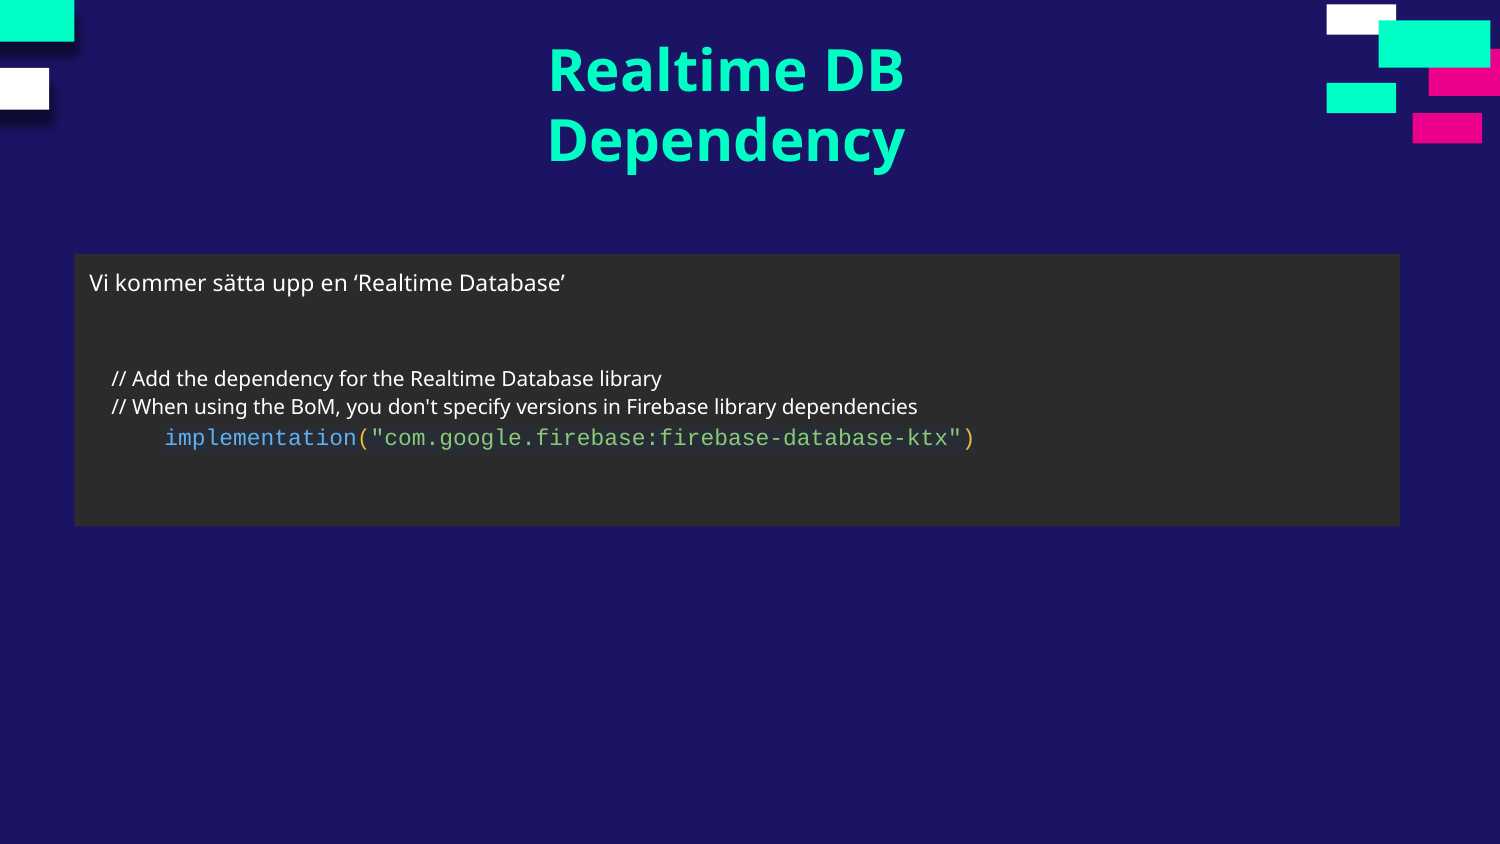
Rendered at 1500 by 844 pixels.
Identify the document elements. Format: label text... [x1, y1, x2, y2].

text_box [1326, 82, 1397, 114]
text_box [1378, 20, 1491, 68]
text_box [1428, 48, 1500, 96]
text_box Vi kommer sätta upp en ‘Realtime Database’ // Add the dependency for the Realtime Database library // When using the BoM, you don't specify versions in Firebase library dependencies implementation("com.google.firebase:firebase-database-ktx") [74, 253, 1400, 527]
text_box [1412, 113, 1483, 144]
text_box [0, 67, 50, 110]
text_box [1326, 4, 1397, 35]
title Realtime DB Dependency [443, 17, 1010, 128]
text_box [0, 0, 75, 42]
